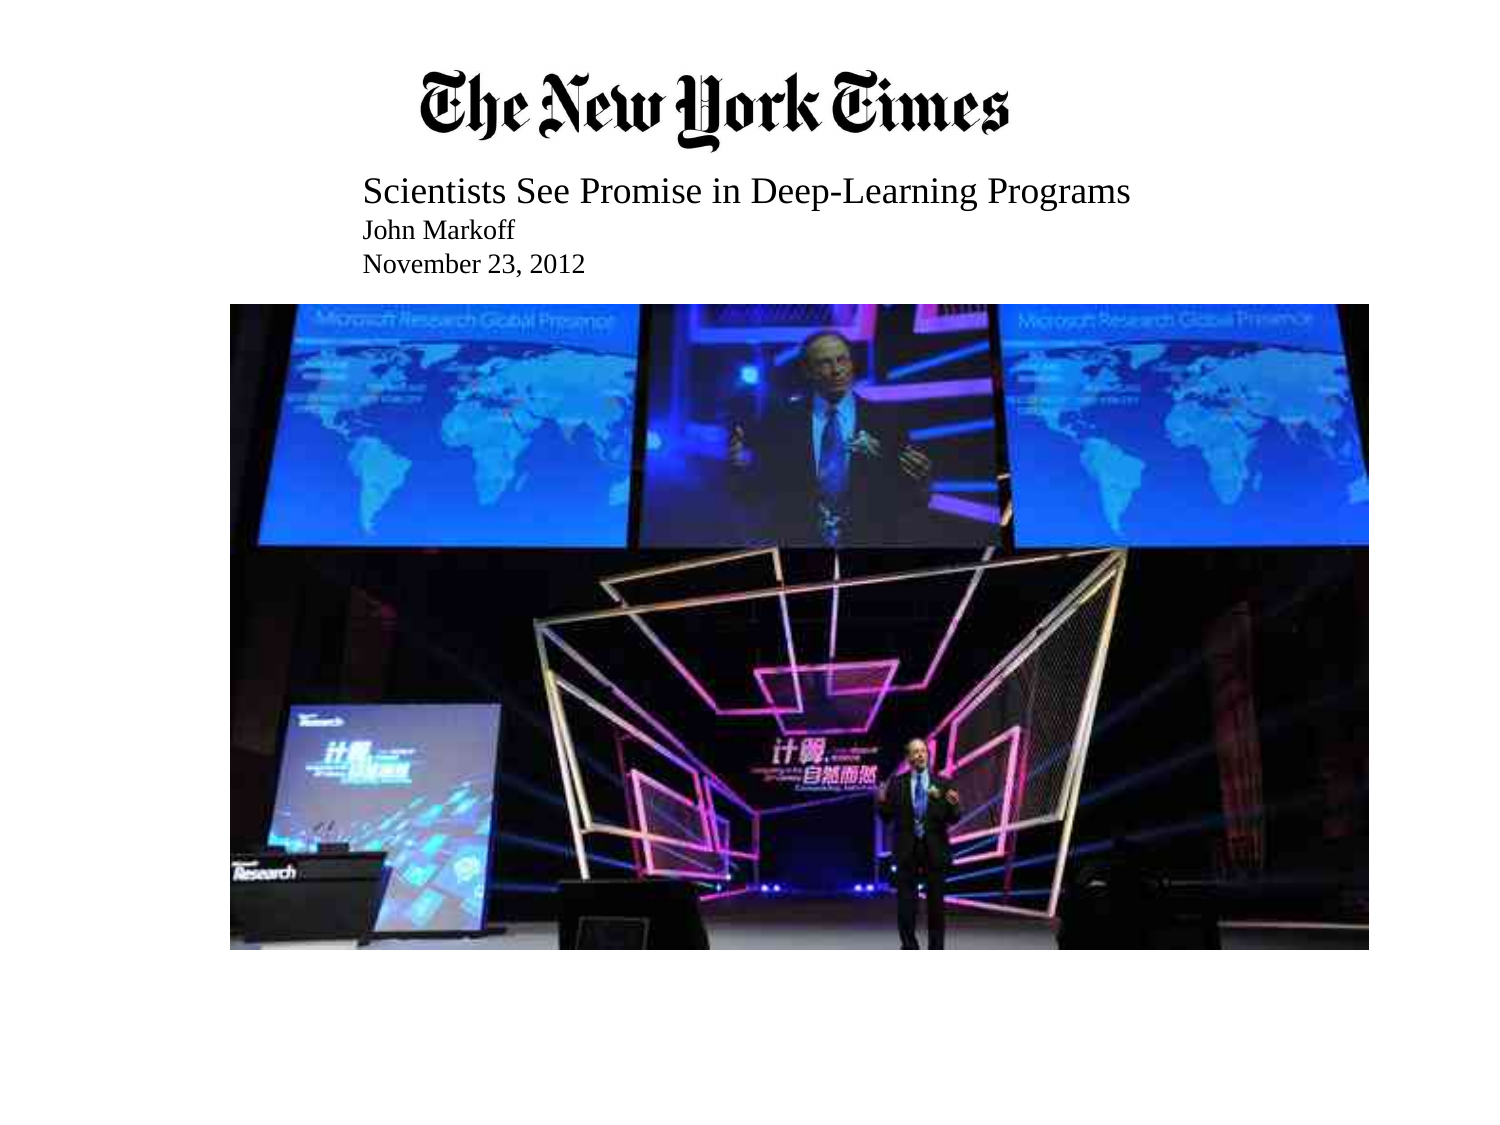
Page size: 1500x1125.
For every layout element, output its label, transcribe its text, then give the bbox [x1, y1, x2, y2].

text_box Scientists See Promise in Deep-Learning Programs John Markoff November 23, 2012 [347, 158, 1189, 287]
picture [230, 304, 1369, 951]
picture [404, 61, 1029, 160]
